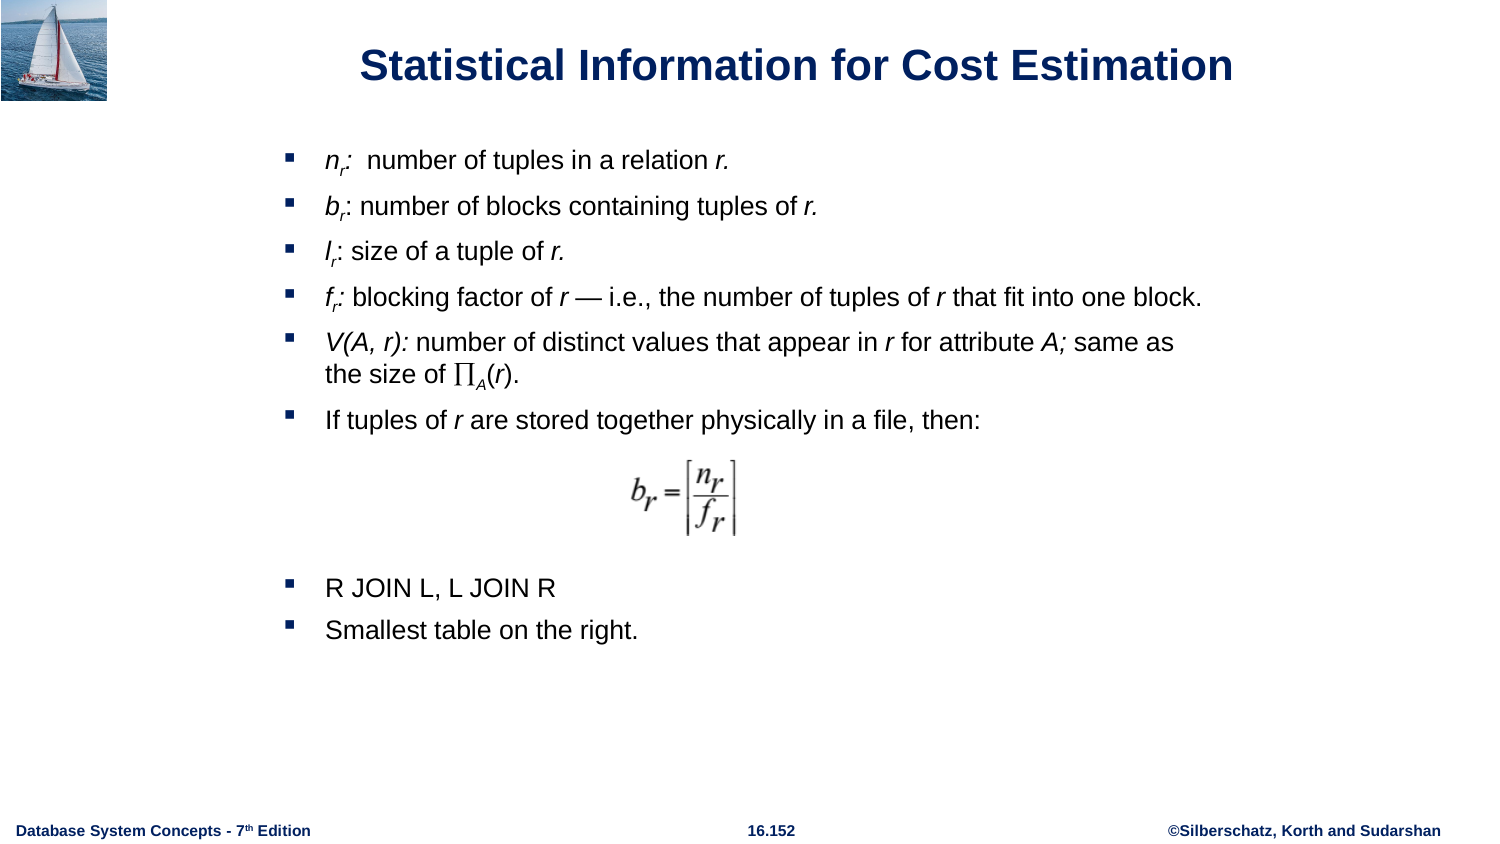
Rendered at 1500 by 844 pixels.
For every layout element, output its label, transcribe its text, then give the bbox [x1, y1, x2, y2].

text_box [628, 453, 739, 536]
title Statistical Information for Cost Estimation [281, 14, 1313, 98]
list nr: number of tuples in a relation r. br: number of blocks containing tuples of r. lr: size of a tuple of r. fr: blocking factor of r — i.e., the number of tuples of r that fit into one block. V(A, r): number of distinct values that appear in r for attribute A; same as the size of A(r). If tuples of r are stored together physically in a file, then: R JOIN L, L JOIN R Smallest table on the right. [268, 135, 1229, 797]
picture [1, 0, 107, 101]
